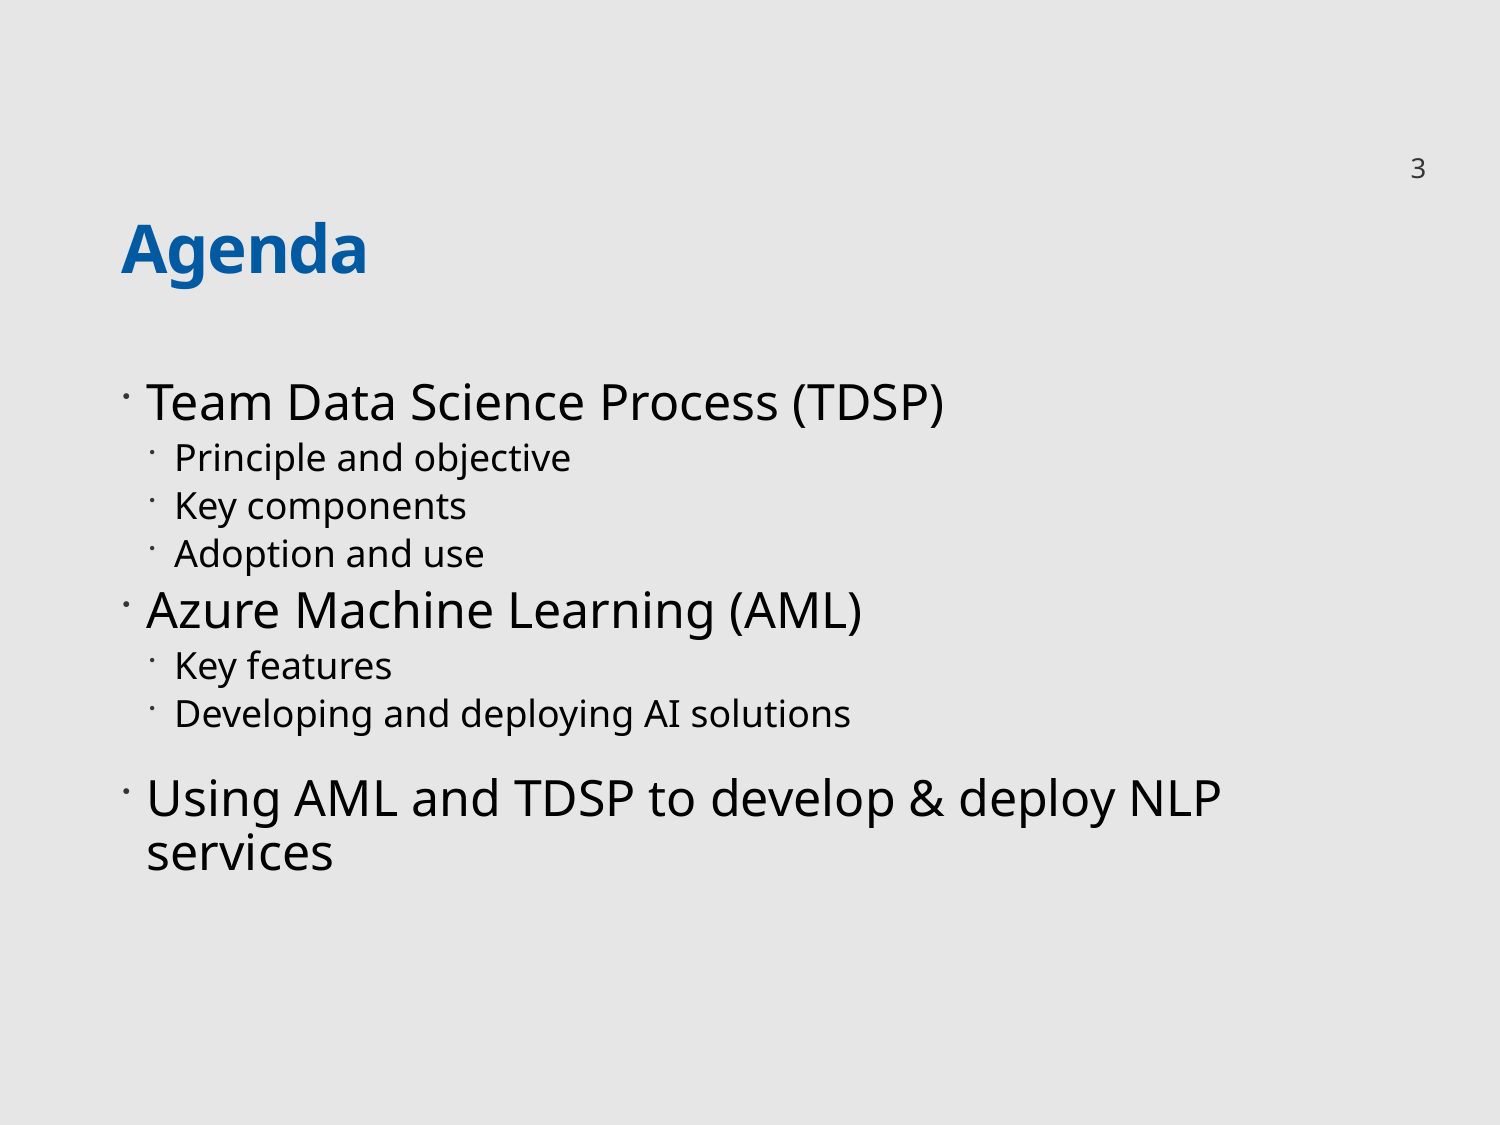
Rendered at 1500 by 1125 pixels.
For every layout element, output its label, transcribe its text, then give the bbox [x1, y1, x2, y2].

title Agenda [97, 200, 1500, 311]
text_box 3 [1388, 134, 1500, 203]
list Team Data Science Process (TDSP) Principle and objective Key components Adoption and use Azure Machine Learning (AML) Key features Developing and deploying AI solutions Using AML and TDSP to develop & deploy NLP services [95, 362, 1362, 860]
